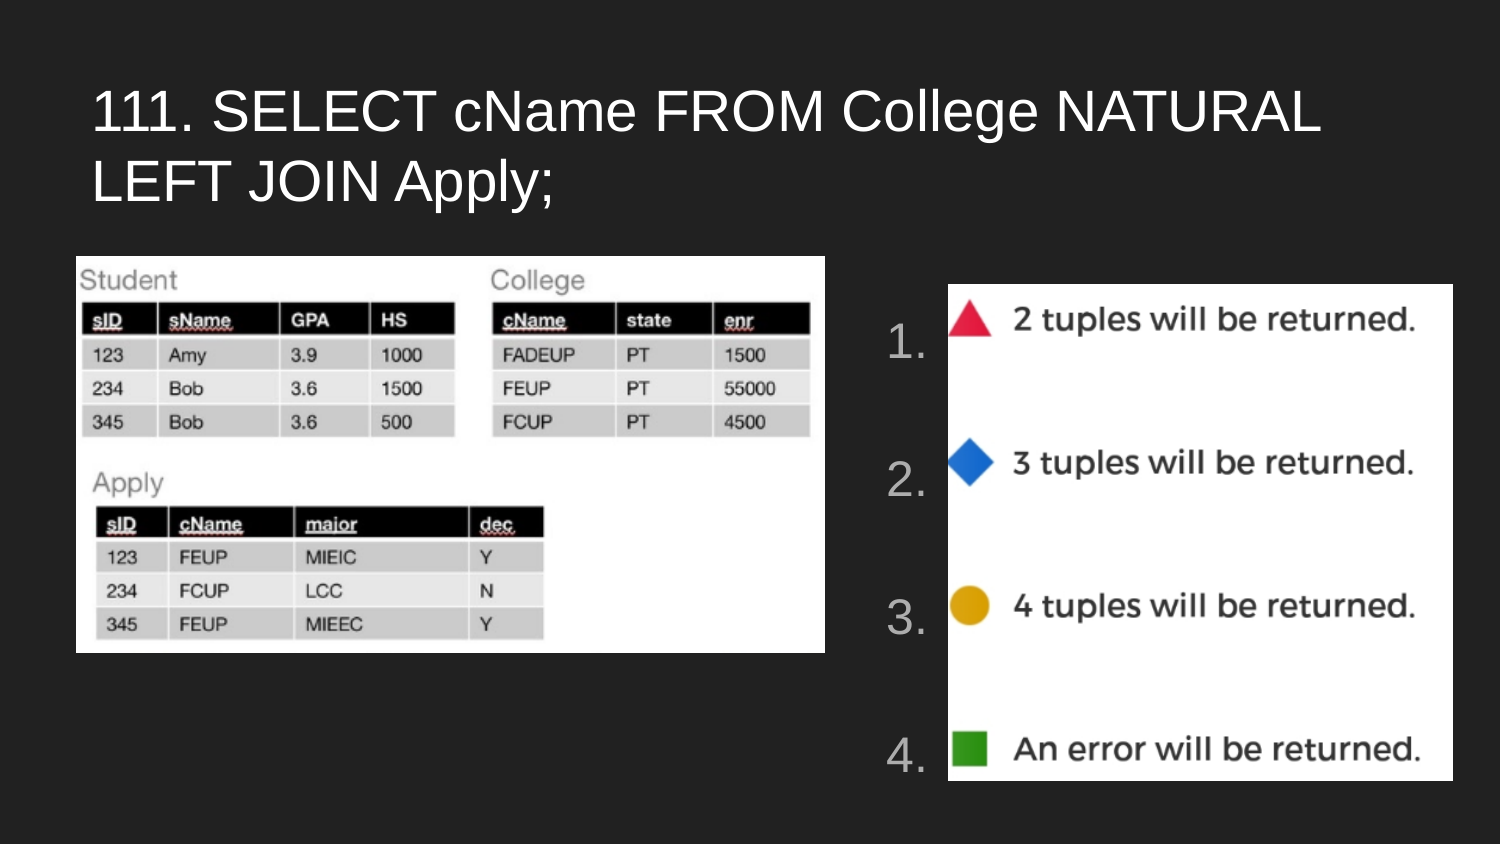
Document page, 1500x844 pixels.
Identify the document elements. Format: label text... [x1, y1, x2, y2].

text_box 1. 2. 3. 4. [871, 284, 946, 781]
picture [947, 284, 1453, 781]
picture [75, 255, 825, 654]
title 111. SELECT cName FROM College NATURAL LEFT JOIN Apply; [76, 58, 1468, 208]
